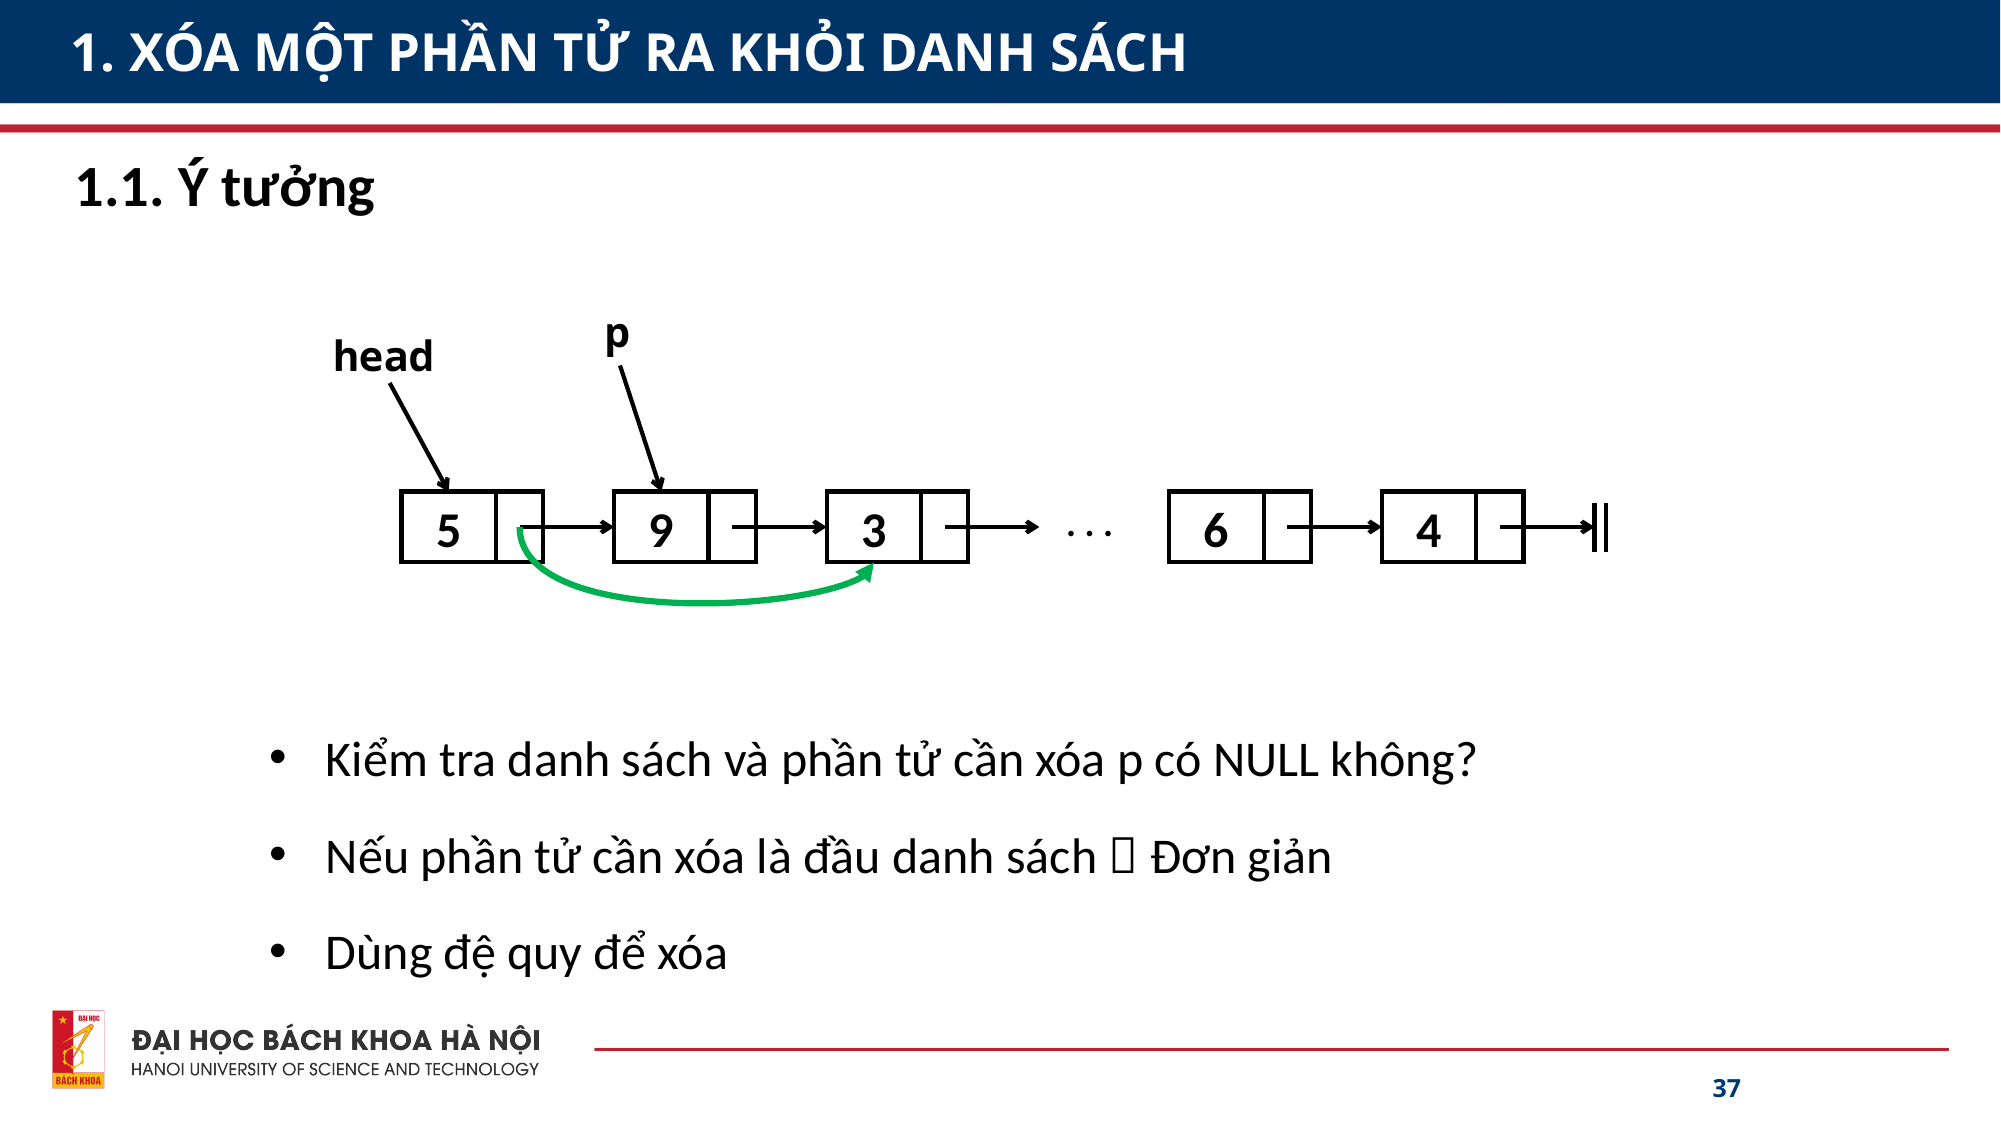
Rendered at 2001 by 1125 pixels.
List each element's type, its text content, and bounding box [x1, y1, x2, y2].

slide_number 37 [1502, 1065, 1953, 1125]
picture [0, 0, 2001, 1125]
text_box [389, 382, 449, 492]
text_box p [590, 298, 733, 364]
text_box head [318, 322, 461, 388]
text_box [708, 491, 757, 526]
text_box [1499, 503, 1607, 553]
text_box [1475, 491, 1525, 563]
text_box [519, 526, 875, 563]
text_box 4 [1381, 491, 1475, 563]
title 1. XÓA MỘT PHẦN TỬ RA KHỎI DANH SÁCH [55, 18, 1945, 90]
text_box [495, 491, 544, 563]
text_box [619, 365, 662, 492]
text_box . . . [1051, 491, 1193, 552]
text_box 5 [400, 491, 495, 563]
text_box 6 [1168, 491, 1263, 563]
text_box [1263, 491, 1312, 563]
text_box 1.1. Ý tưởng [60, 148, 1914, 224]
text_box [920, 491, 969, 563]
text_box 3 [826, 491, 920, 563]
text_box 9 [613, 491, 708, 526]
text_box Kiểm tra danh sách và phần tử cần xóa p có NULL không? Nếu phần tử cần xóa là đầu danh sách  Đơn giản Dùng đệ quy để xóa [254, 701, 1899, 988]
